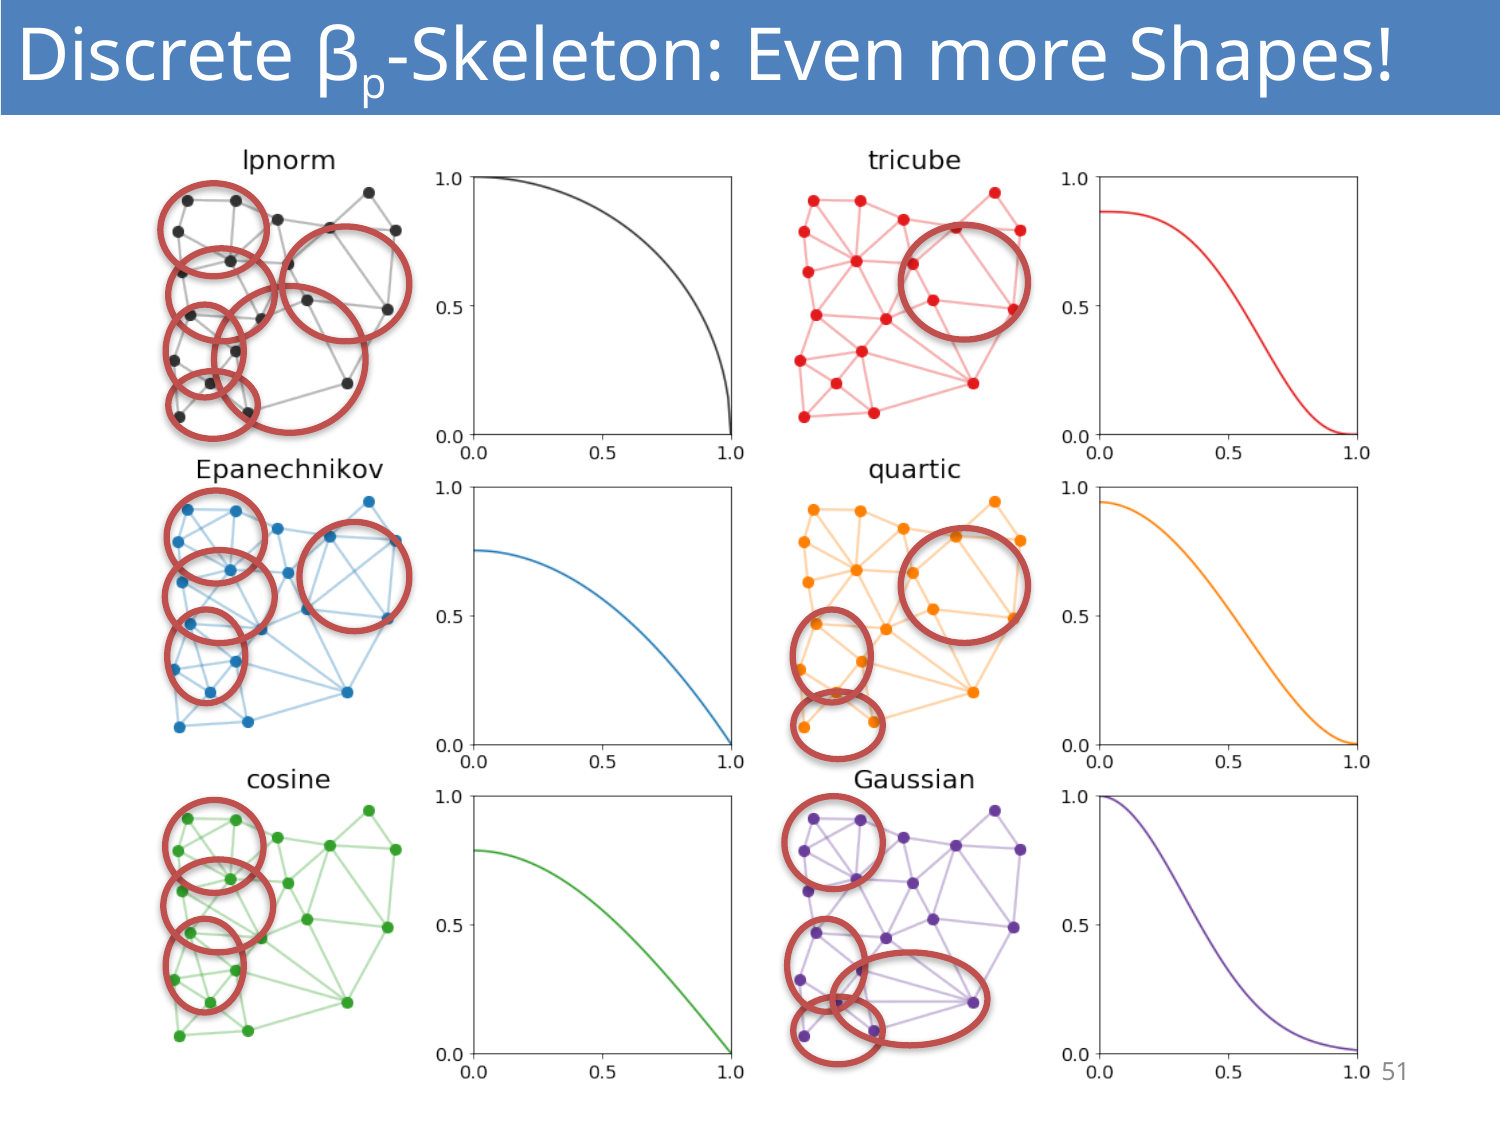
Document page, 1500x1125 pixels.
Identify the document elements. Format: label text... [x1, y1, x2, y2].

slide_number 51 [1074, 1042, 1425, 1103]
text_box Discrete βp-Skeleton: Even more Shapes! [0, 0, 1500, 115]
picture [120, 140, 1380, 1091]
